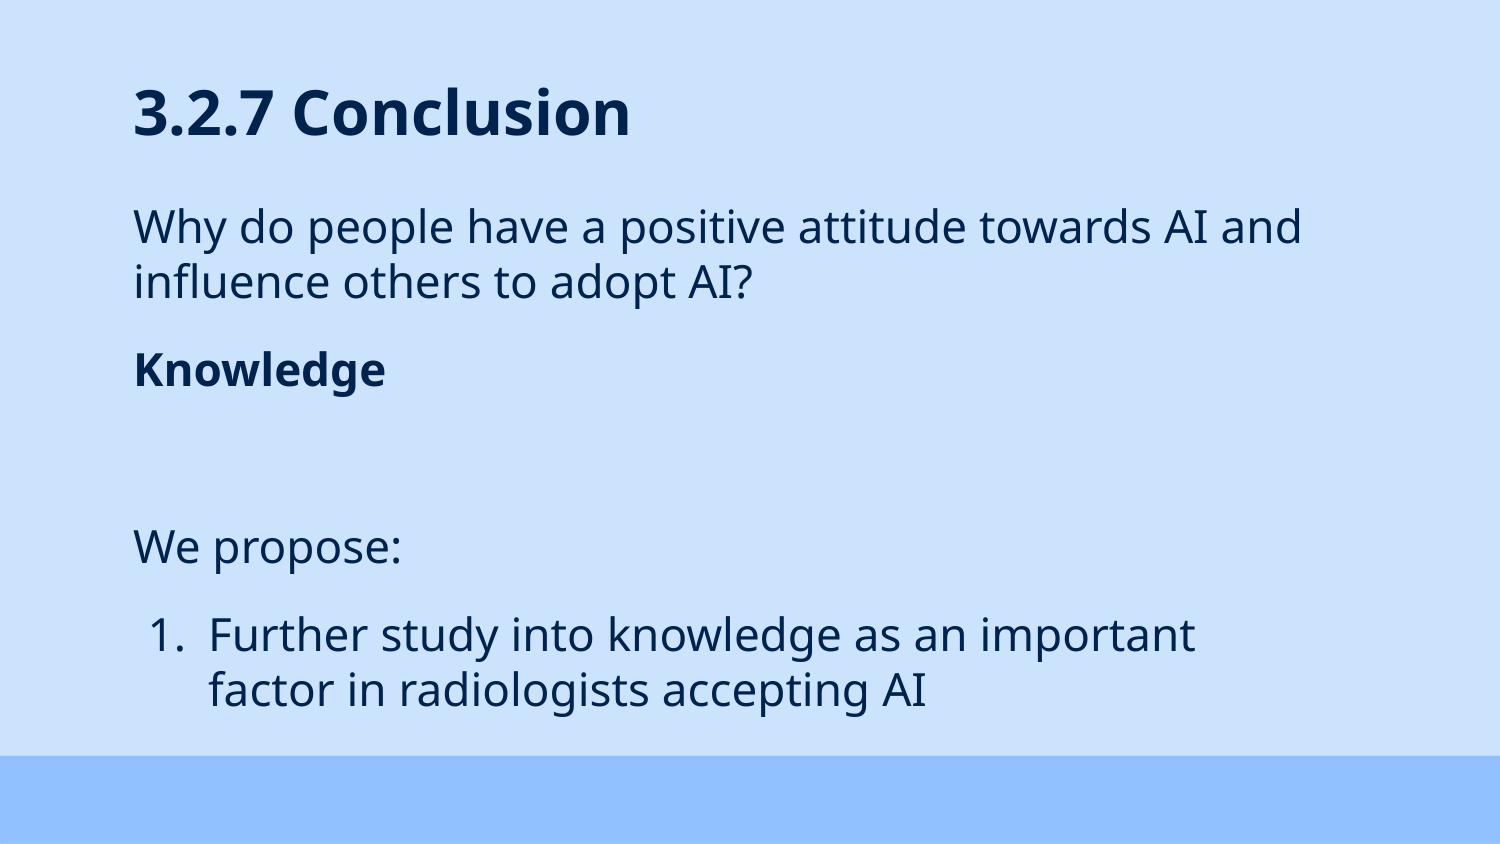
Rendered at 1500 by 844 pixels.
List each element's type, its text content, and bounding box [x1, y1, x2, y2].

list Why do people have a positive attitude towards AI and influence others to adopt AI? Knowledge We propose: Further study into knowledge as an important factor in radiologists accepting AI [118, 182, 1334, 716]
title 3.2.7 Conclusion [118, 72, 1382, 167]
